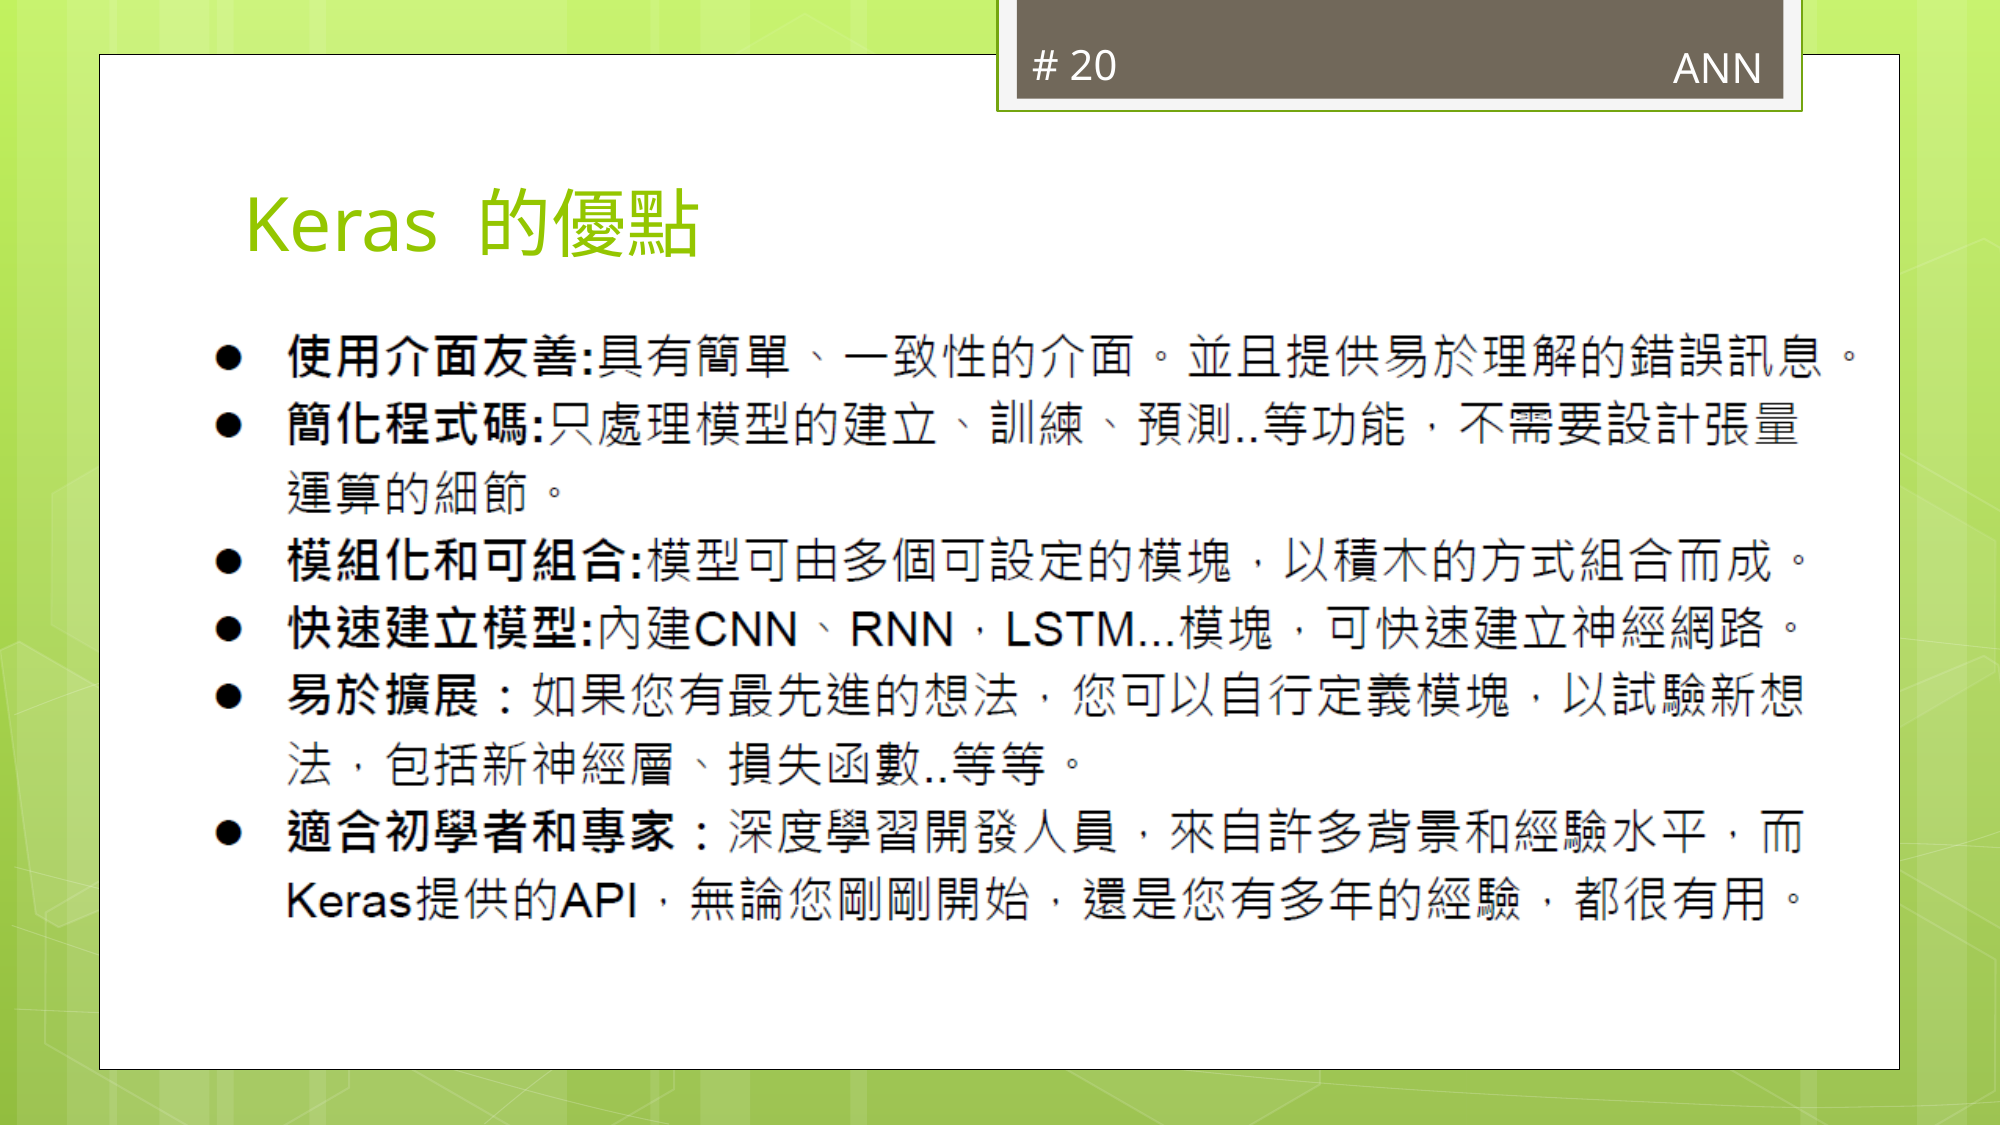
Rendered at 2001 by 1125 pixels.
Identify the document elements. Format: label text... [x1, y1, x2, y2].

title Keras 的優點 [228, 168, 1765, 315]
slide_number ANN [1311, 36, 1779, 97]
picture [192, 316, 1884, 973]
slide_number # 20 [1016, 36, 1309, 97]
